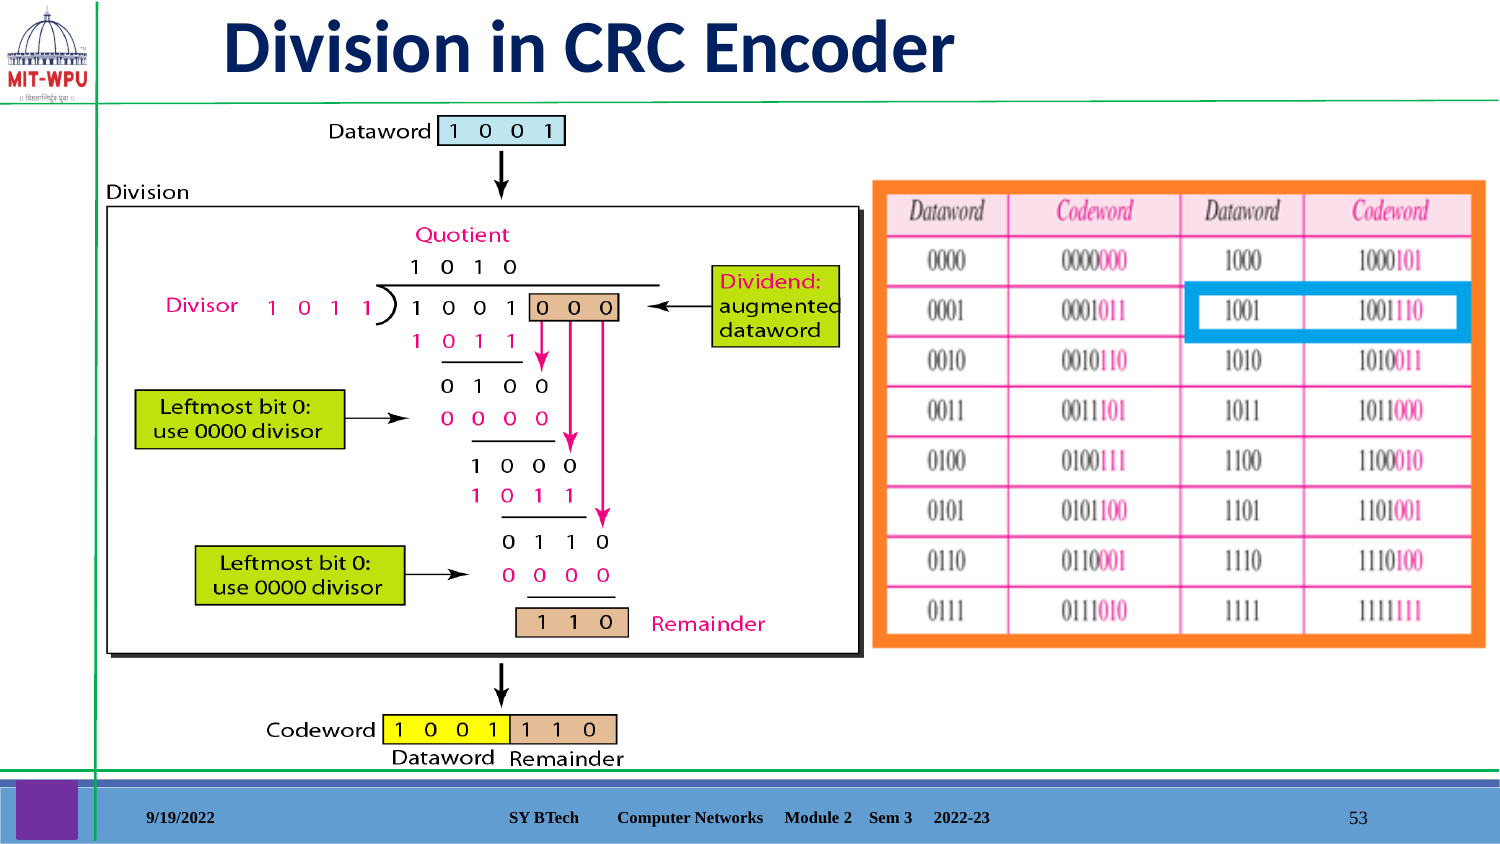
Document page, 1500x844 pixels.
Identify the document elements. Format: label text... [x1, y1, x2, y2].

slide_number ‹#› [1218, 794, 1380, 840]
picture [104, 115, 864, 770]
picture [871, 177, 1488, 652]
footer SY BTech Computer Networks Module 2 Sem 3 2022-23 [453, 794, 1047, 840]
text_box [6, 5, 88, 98]
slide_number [135, 794, 440, 840]
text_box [94, 780, 98, 842]
title Division in CRC Encoder [212, 16, 1500, 94]
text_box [0, 100, 89, 104]
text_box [94, 1, 98, 770]
text_box [17, 782, 76, 839]
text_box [102, 100, 1499, 104]
